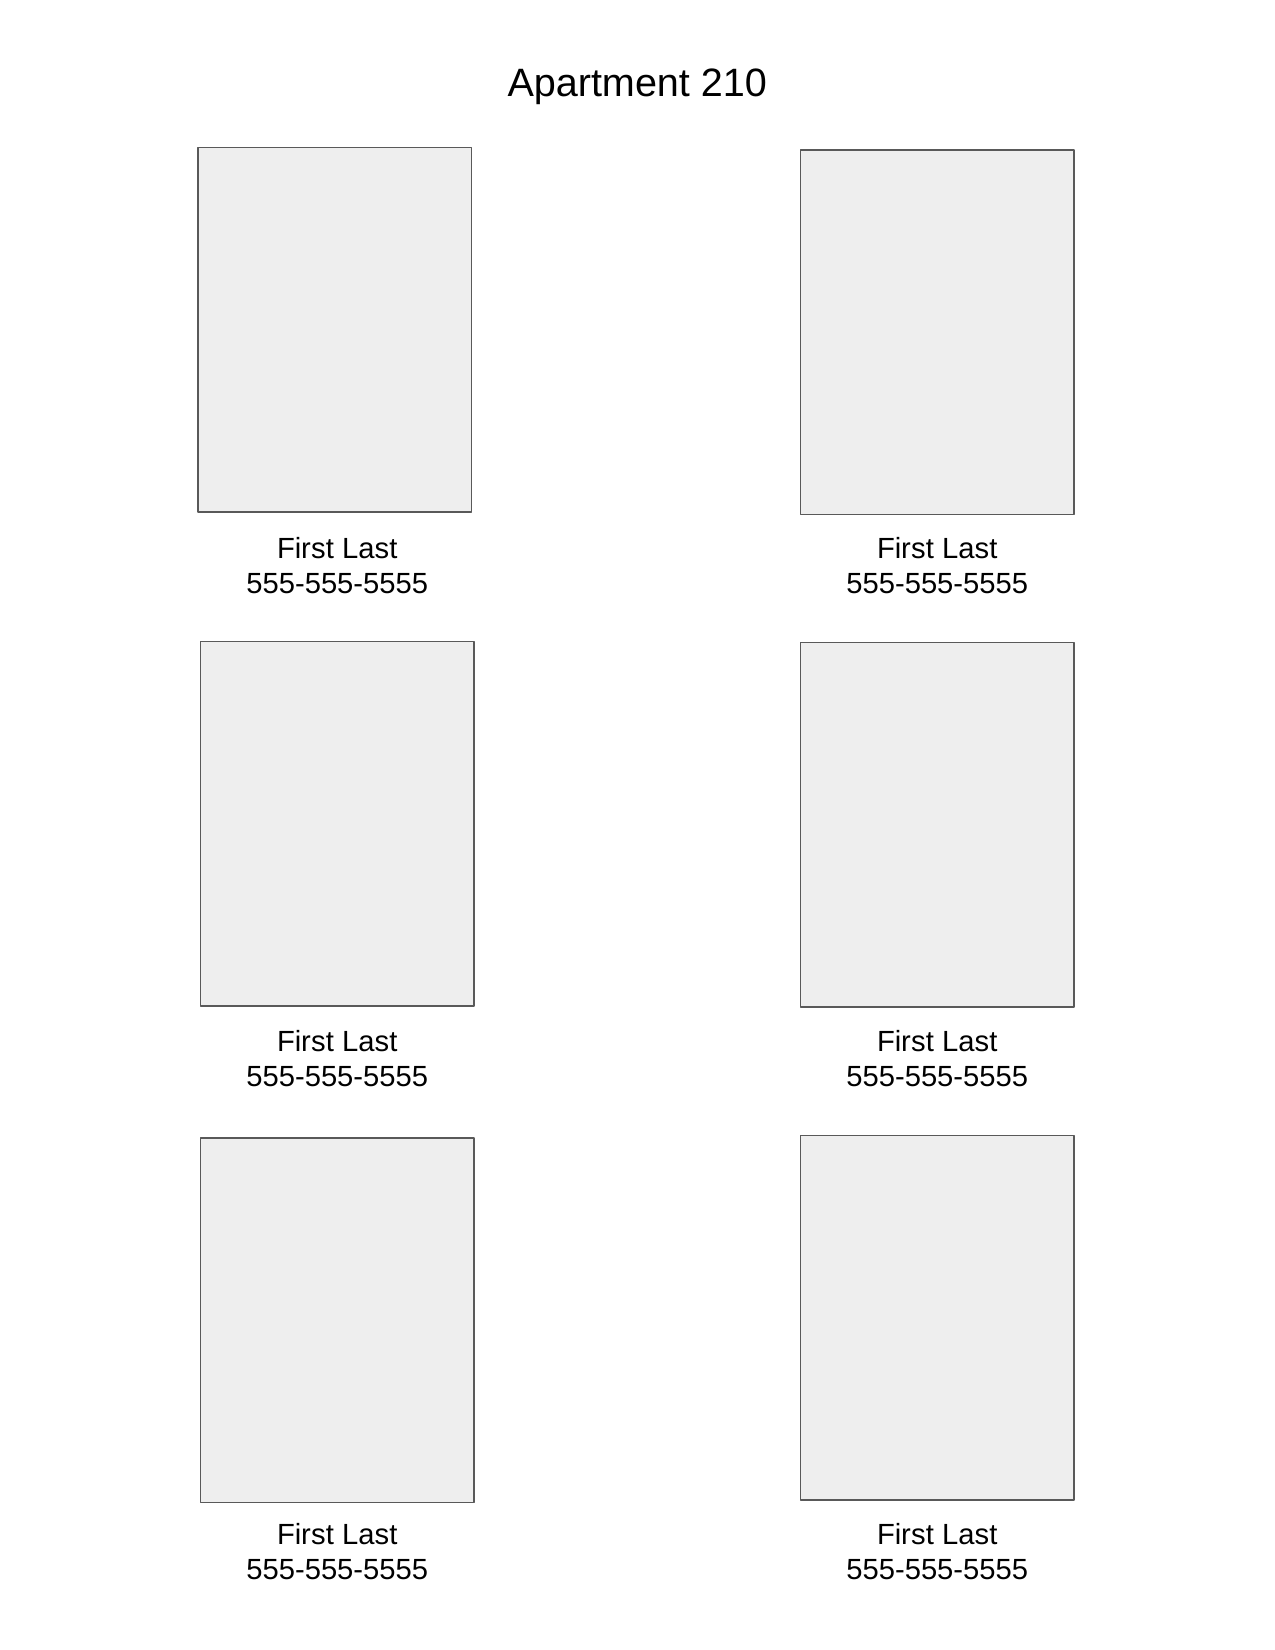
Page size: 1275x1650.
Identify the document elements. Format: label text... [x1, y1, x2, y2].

text_box [200, 641, 475, 1007]
text_box [200, 1137, 475, 1500]
text_box [800, 642, 1075, 1007]
text_box First Last 555-555-5555 [800, 1500, 1075, 1583]
text_box Apartment 210 [449, 36, 826, 104]
text_box First Last 555-555-5555 [800, 514, 1075, 597]
text_box First Last 555-555-5555 [800, 1007, 1075, 1090]
text_box [800, 149, 1075, 514]
text_box First Last 555-555-5555 [200, 1500, 475, 1583]
text_box First Last 555-555-5555 [200, 514, 475, 597]
text_box [198, 147, 472, 513]
text_box [800, 1135, 1075, 1500]
text_box First Last 555-555-5555 [200, 1007, 475, 1090]
